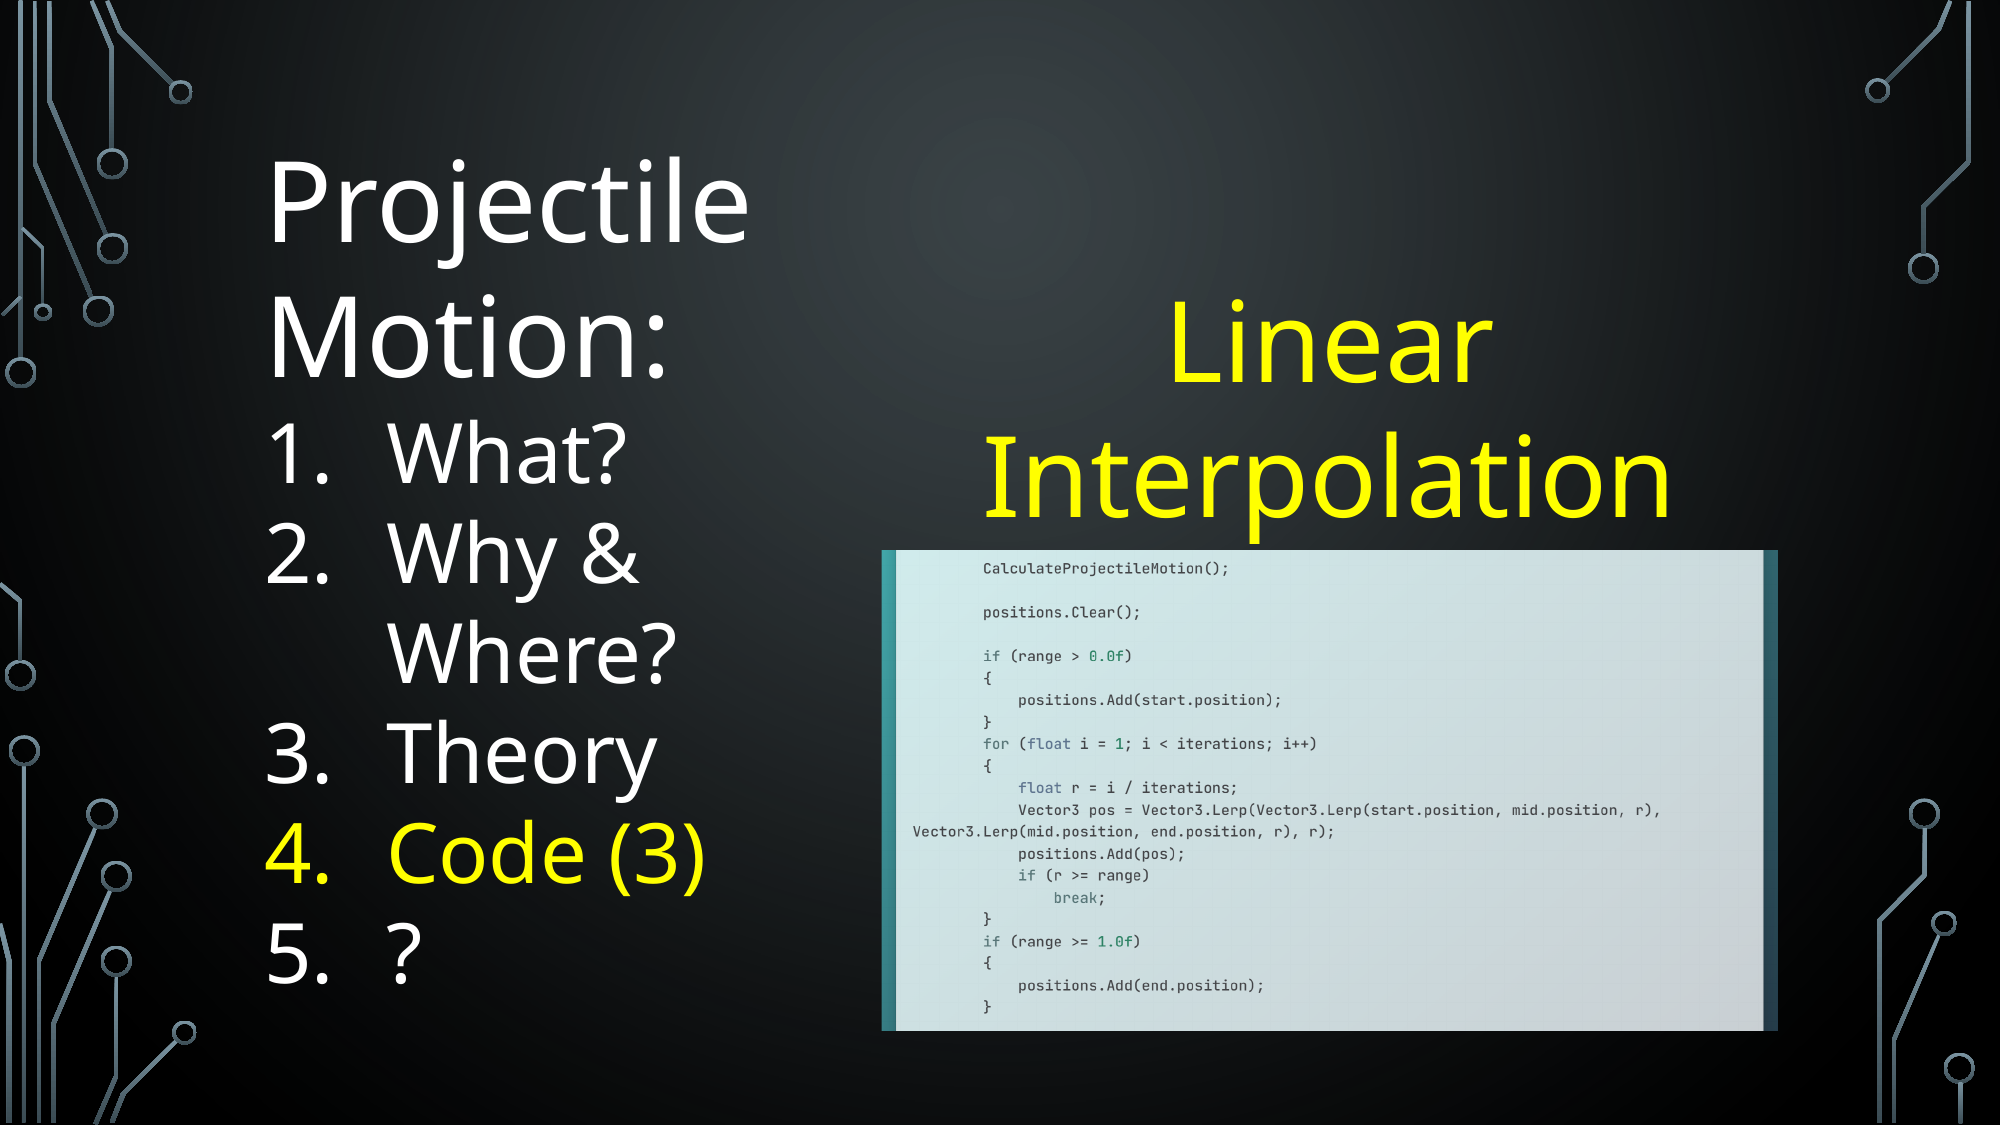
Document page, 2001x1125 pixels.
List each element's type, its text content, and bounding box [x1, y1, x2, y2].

text_box Projectile Motion: What? Why & Where? Theory Code (3) ? [249, 122, 965, 1008]
picture [881, 550, 1779, 1031]
text_box Linear Interpolation (LERP)? [818, 262, 1842, 683]
